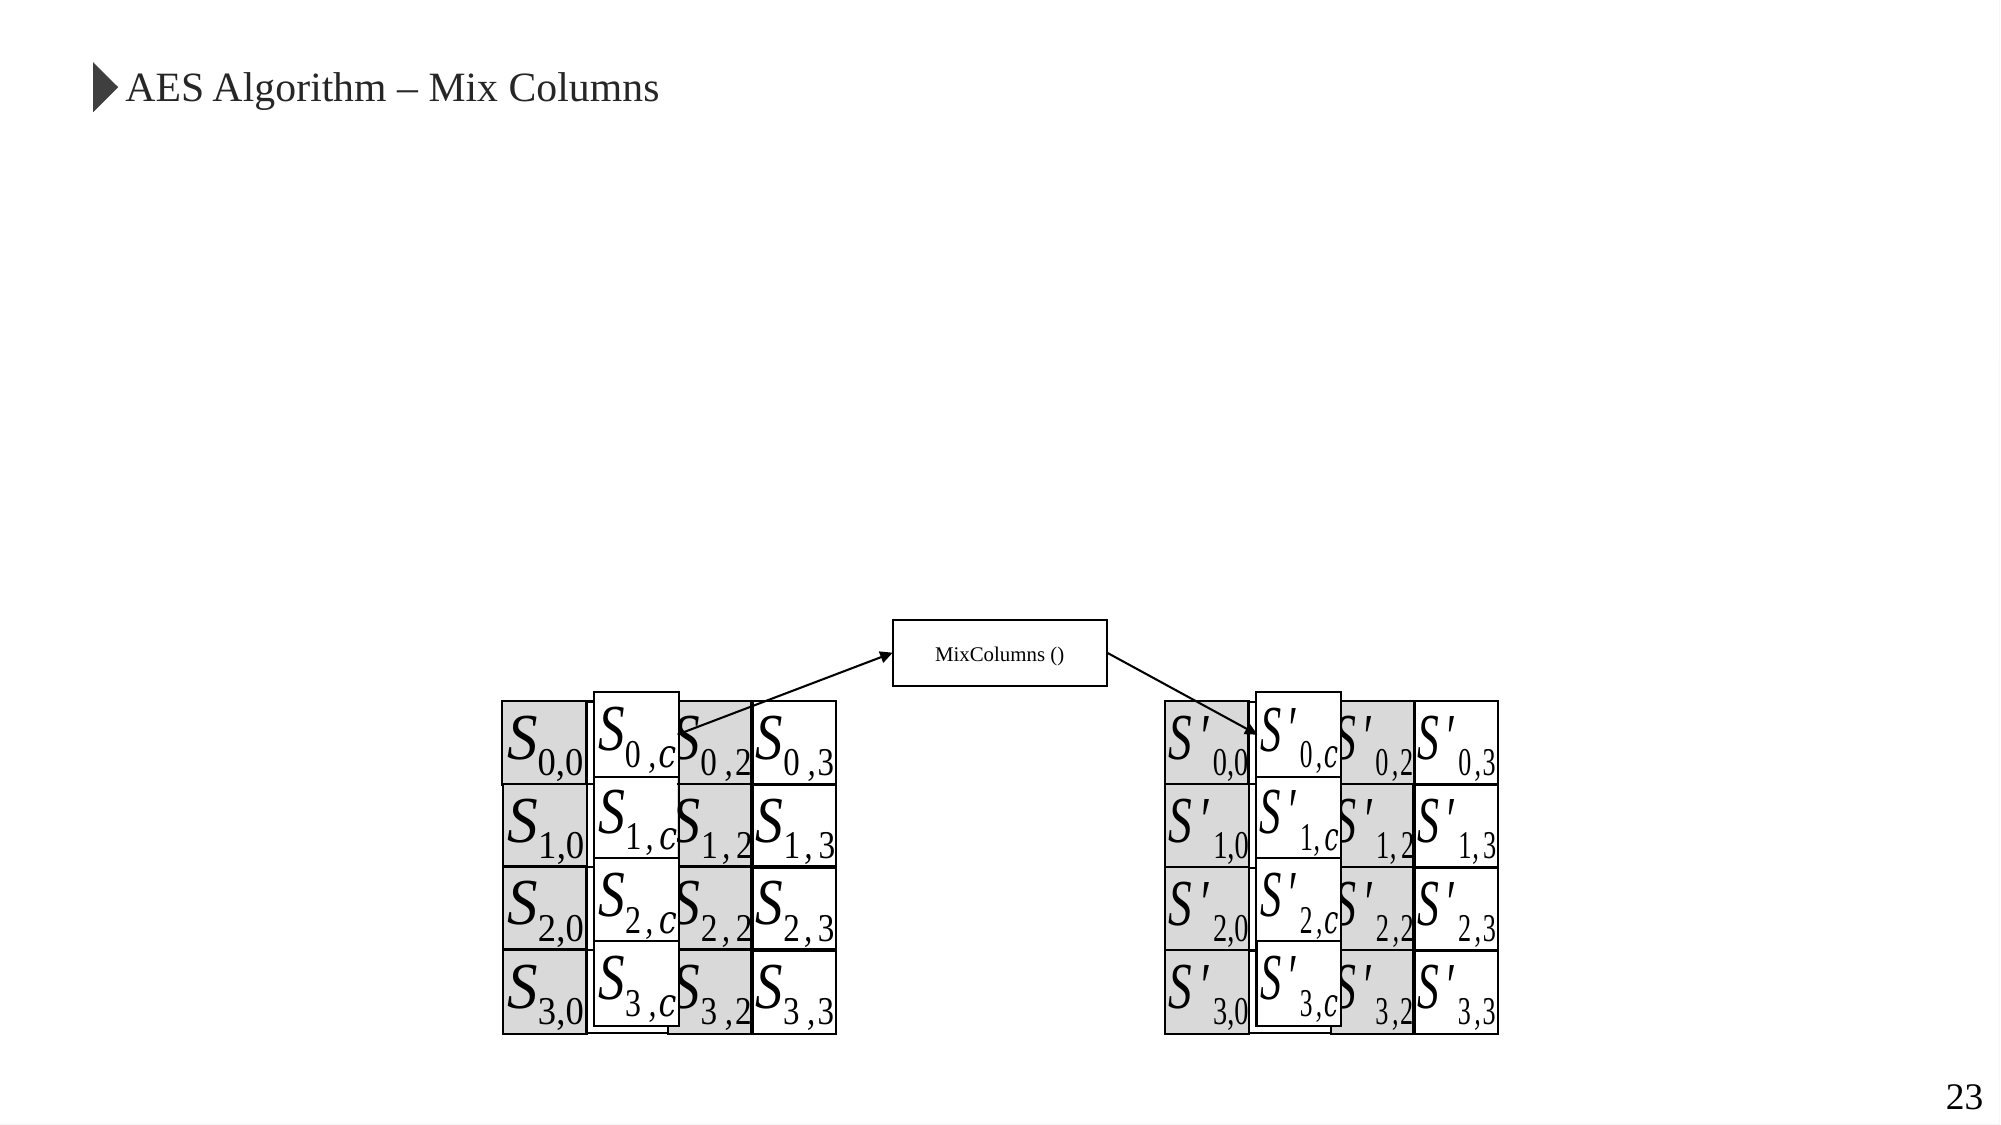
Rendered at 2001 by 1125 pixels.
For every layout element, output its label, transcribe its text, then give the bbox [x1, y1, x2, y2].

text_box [677, 652, 893, 735]
text_box 23 [1929, 1064, 2000, 1125]
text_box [1107, 652, 1258, 735]
text_box [1247, 735, 1255, 785]
text_box MixColumns () [892, 619, 1108, 687]
text_box [1248, 950, 1330, 1034]
text_box [0, 0, 2000, 1125]
text_box [585, 700, 593, 785]
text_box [93, 52, 677, 118]
text_box [585, 866, 593, 949]
text_box [585, 949, 667, 1034]
text_box [1248, 867, 1255, 950]
